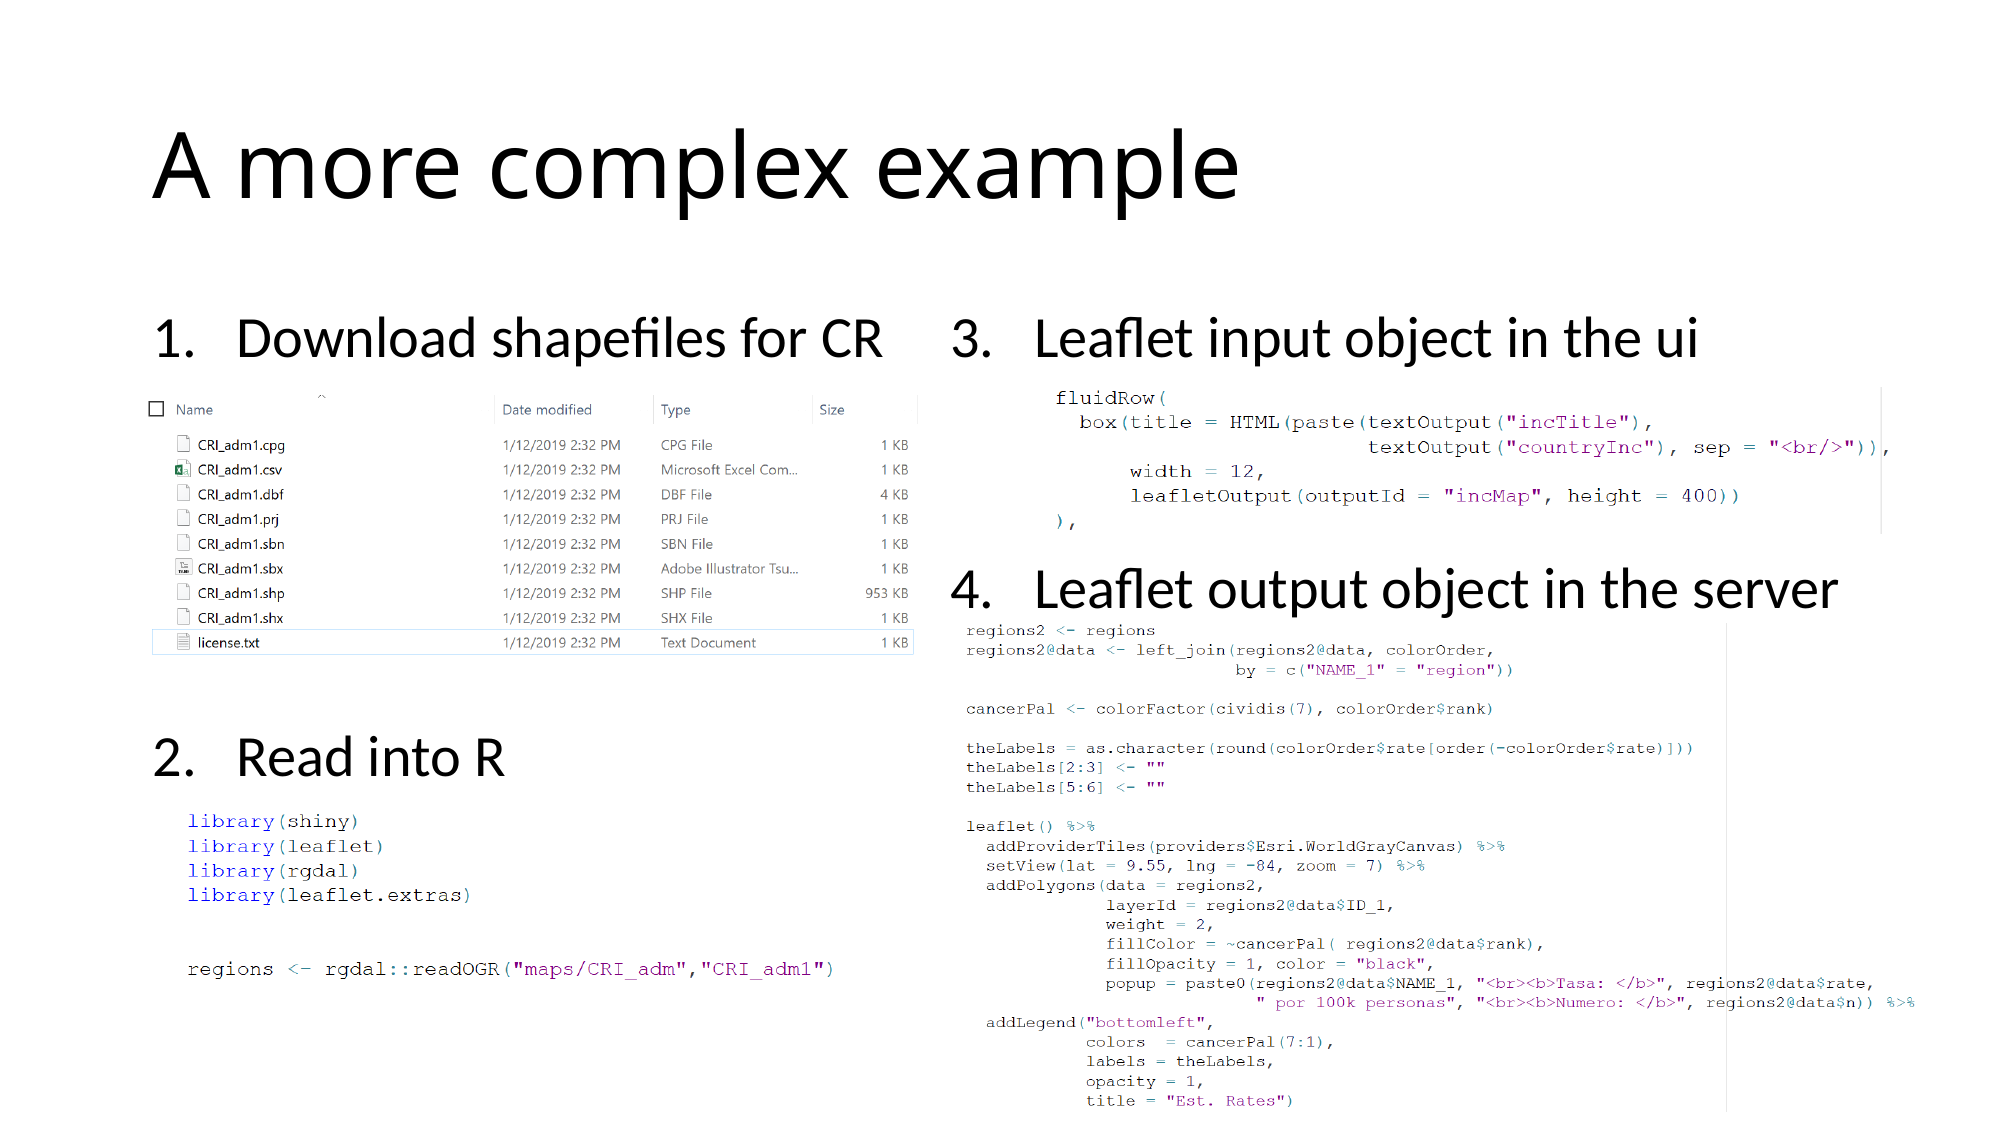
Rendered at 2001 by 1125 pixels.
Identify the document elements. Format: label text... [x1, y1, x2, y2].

title A more complex example [137, 59, 1863, 278]
picture [1055, 387, 1888, 534]
picture [143, 395, 922, 672]
list 3. Leaflet input object in the ui 4. Leaflet output object in the server [935, 299, 1877, 1014]
picture [181, 811, 841, 987]
list Download shapefiles for CR Read into R [137, 299, 910, 1014]
picture [963, 623, 1918, 1112]
